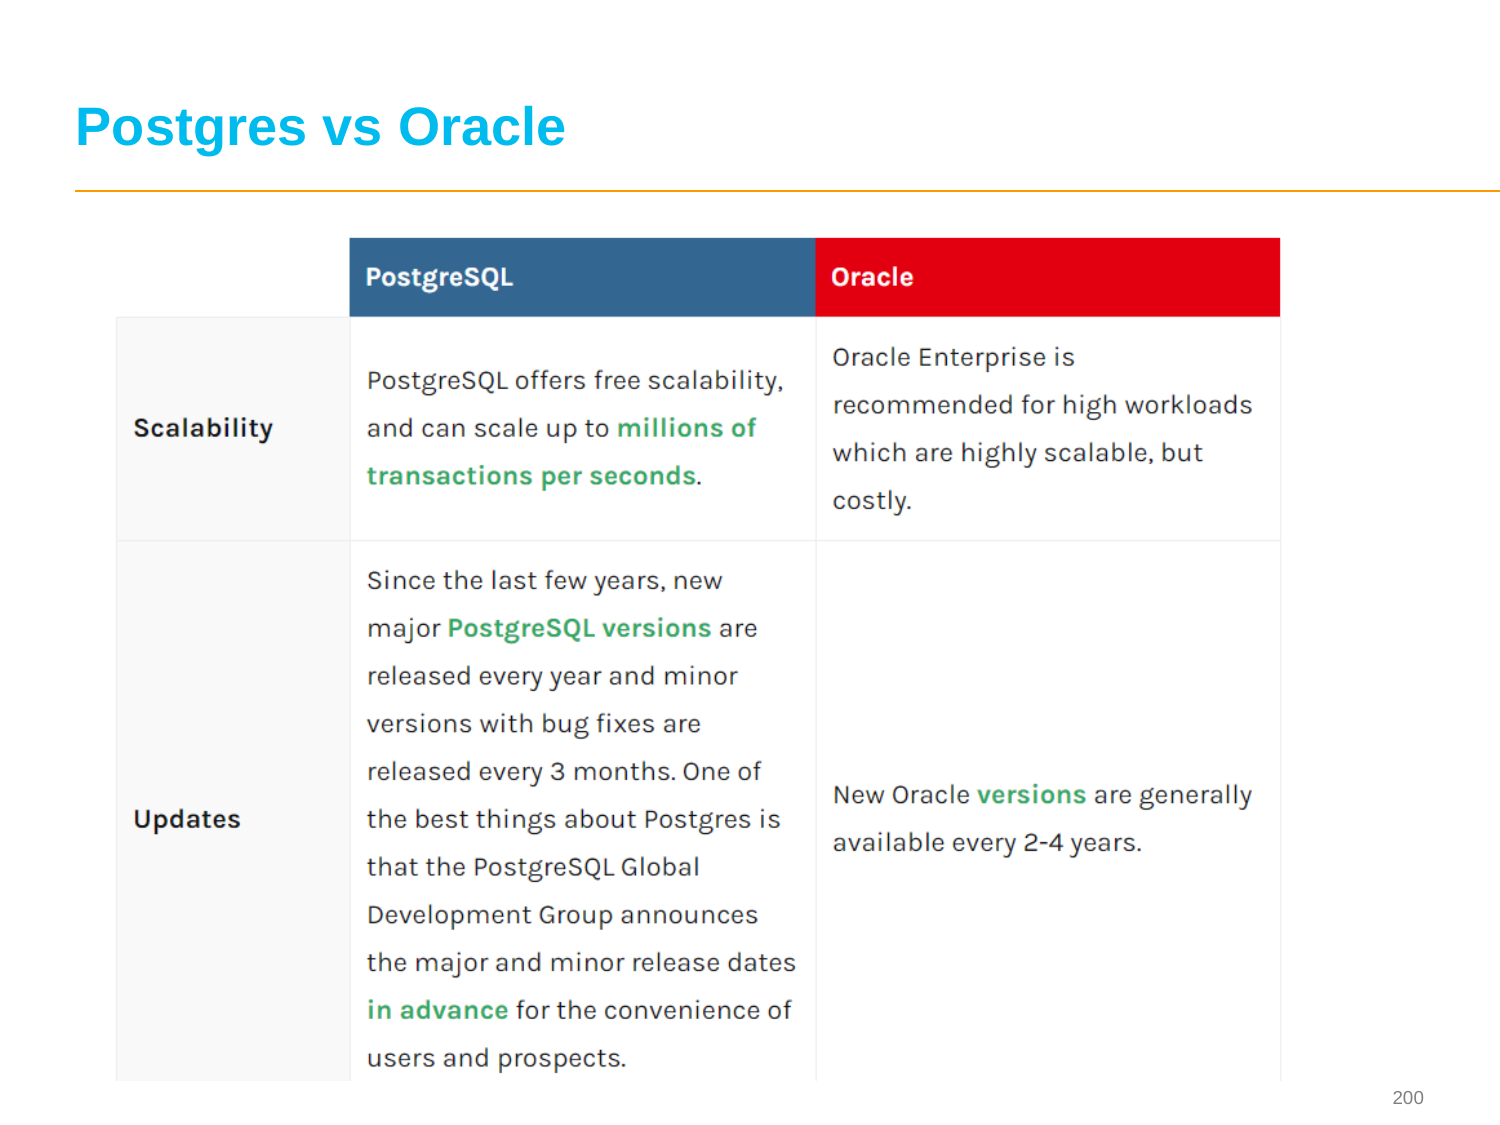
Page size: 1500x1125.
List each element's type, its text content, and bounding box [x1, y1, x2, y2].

picture [98, 234, 1295, 1081]
title Postgres vs Oracle [75, 27, 1422, 157]
